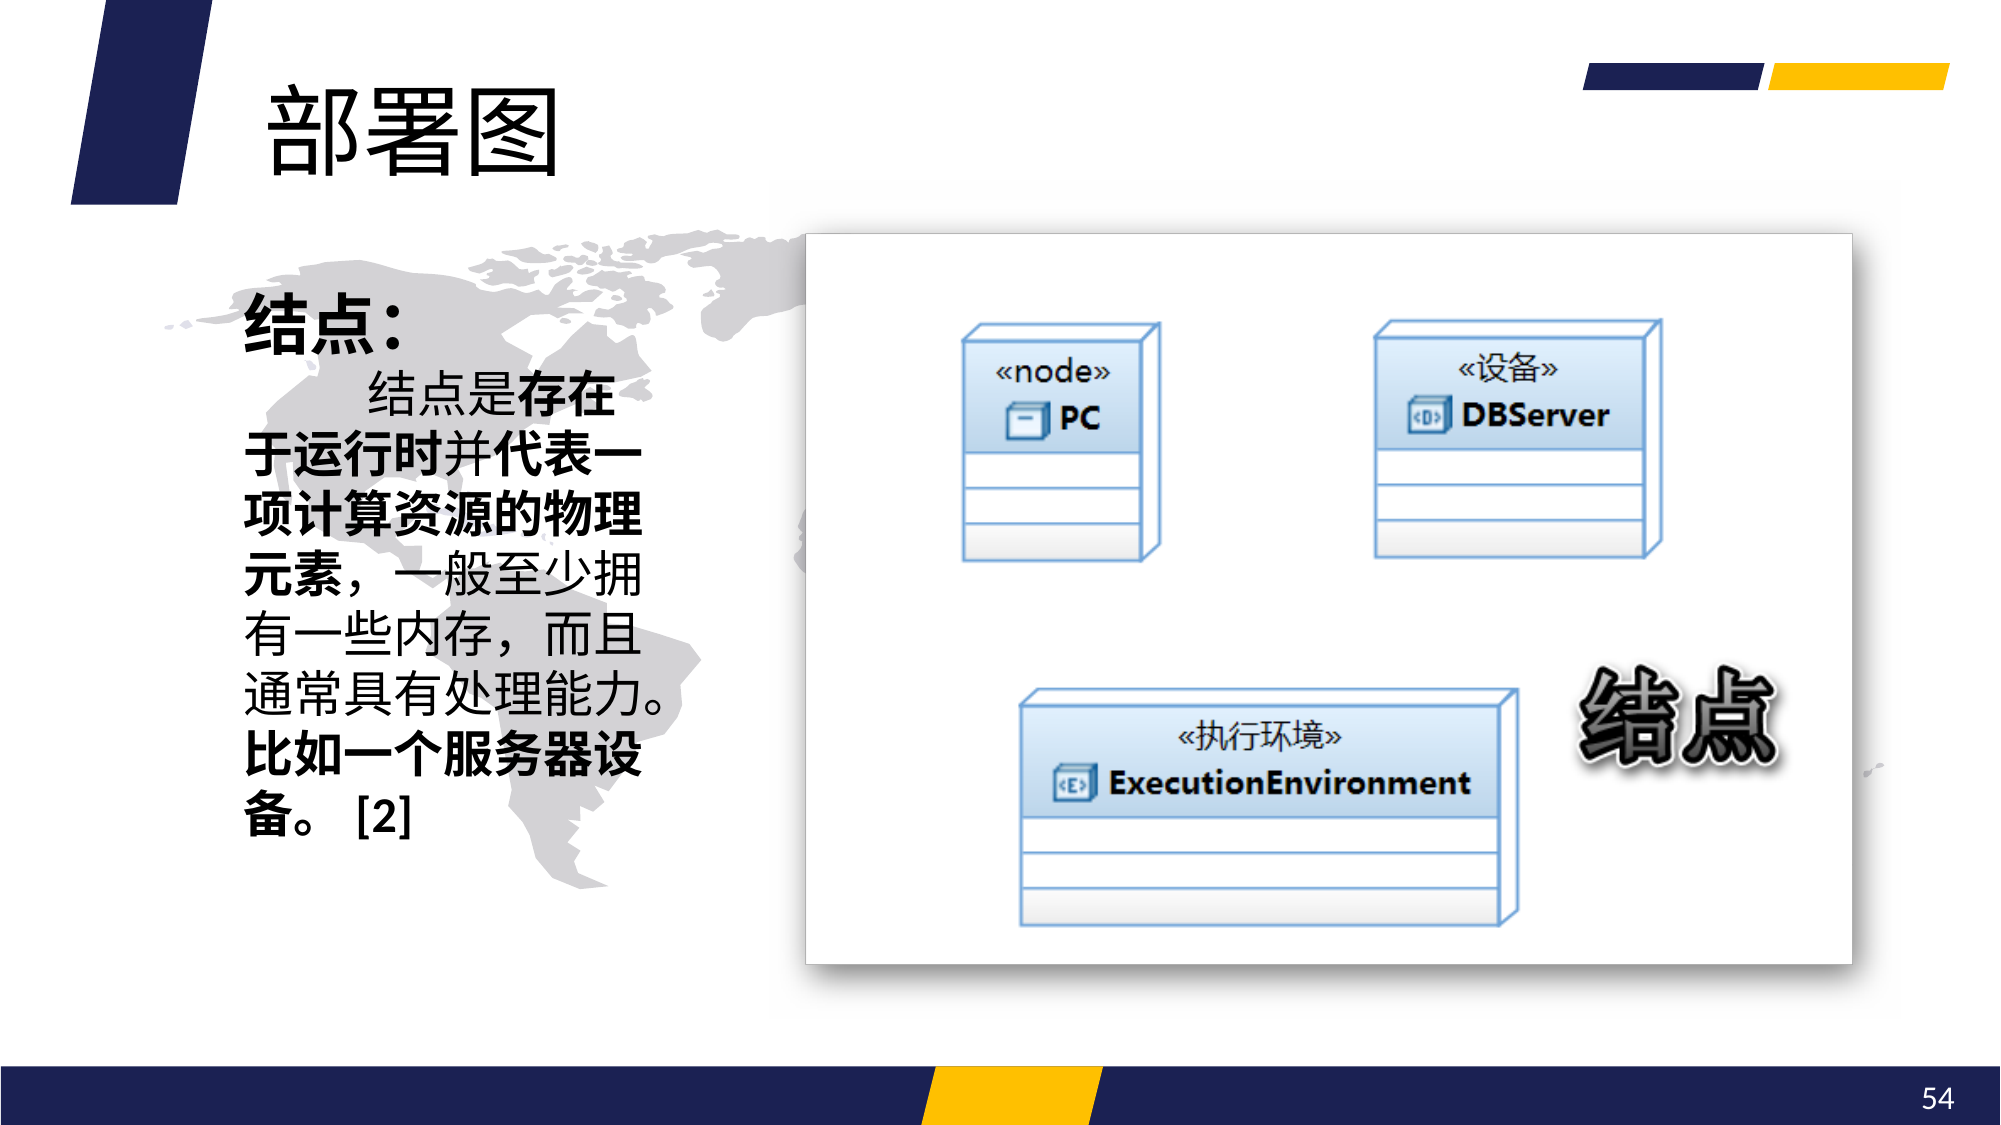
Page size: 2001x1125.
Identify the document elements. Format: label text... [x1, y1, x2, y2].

text_box [919, 1064, 1106, 1125]
text_box [0, 1064, 935, 1125]
text_box [1091, 1064, 2000, 1125]
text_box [163, 229, 747, 918]
text_box 部署图 [244, 58, 2000, 199]
slide_number 54 [1503, 1065, 1970, 1125]
picture [752, 180, 1907, 1020]
text_box [68, 0, 215, 207]
